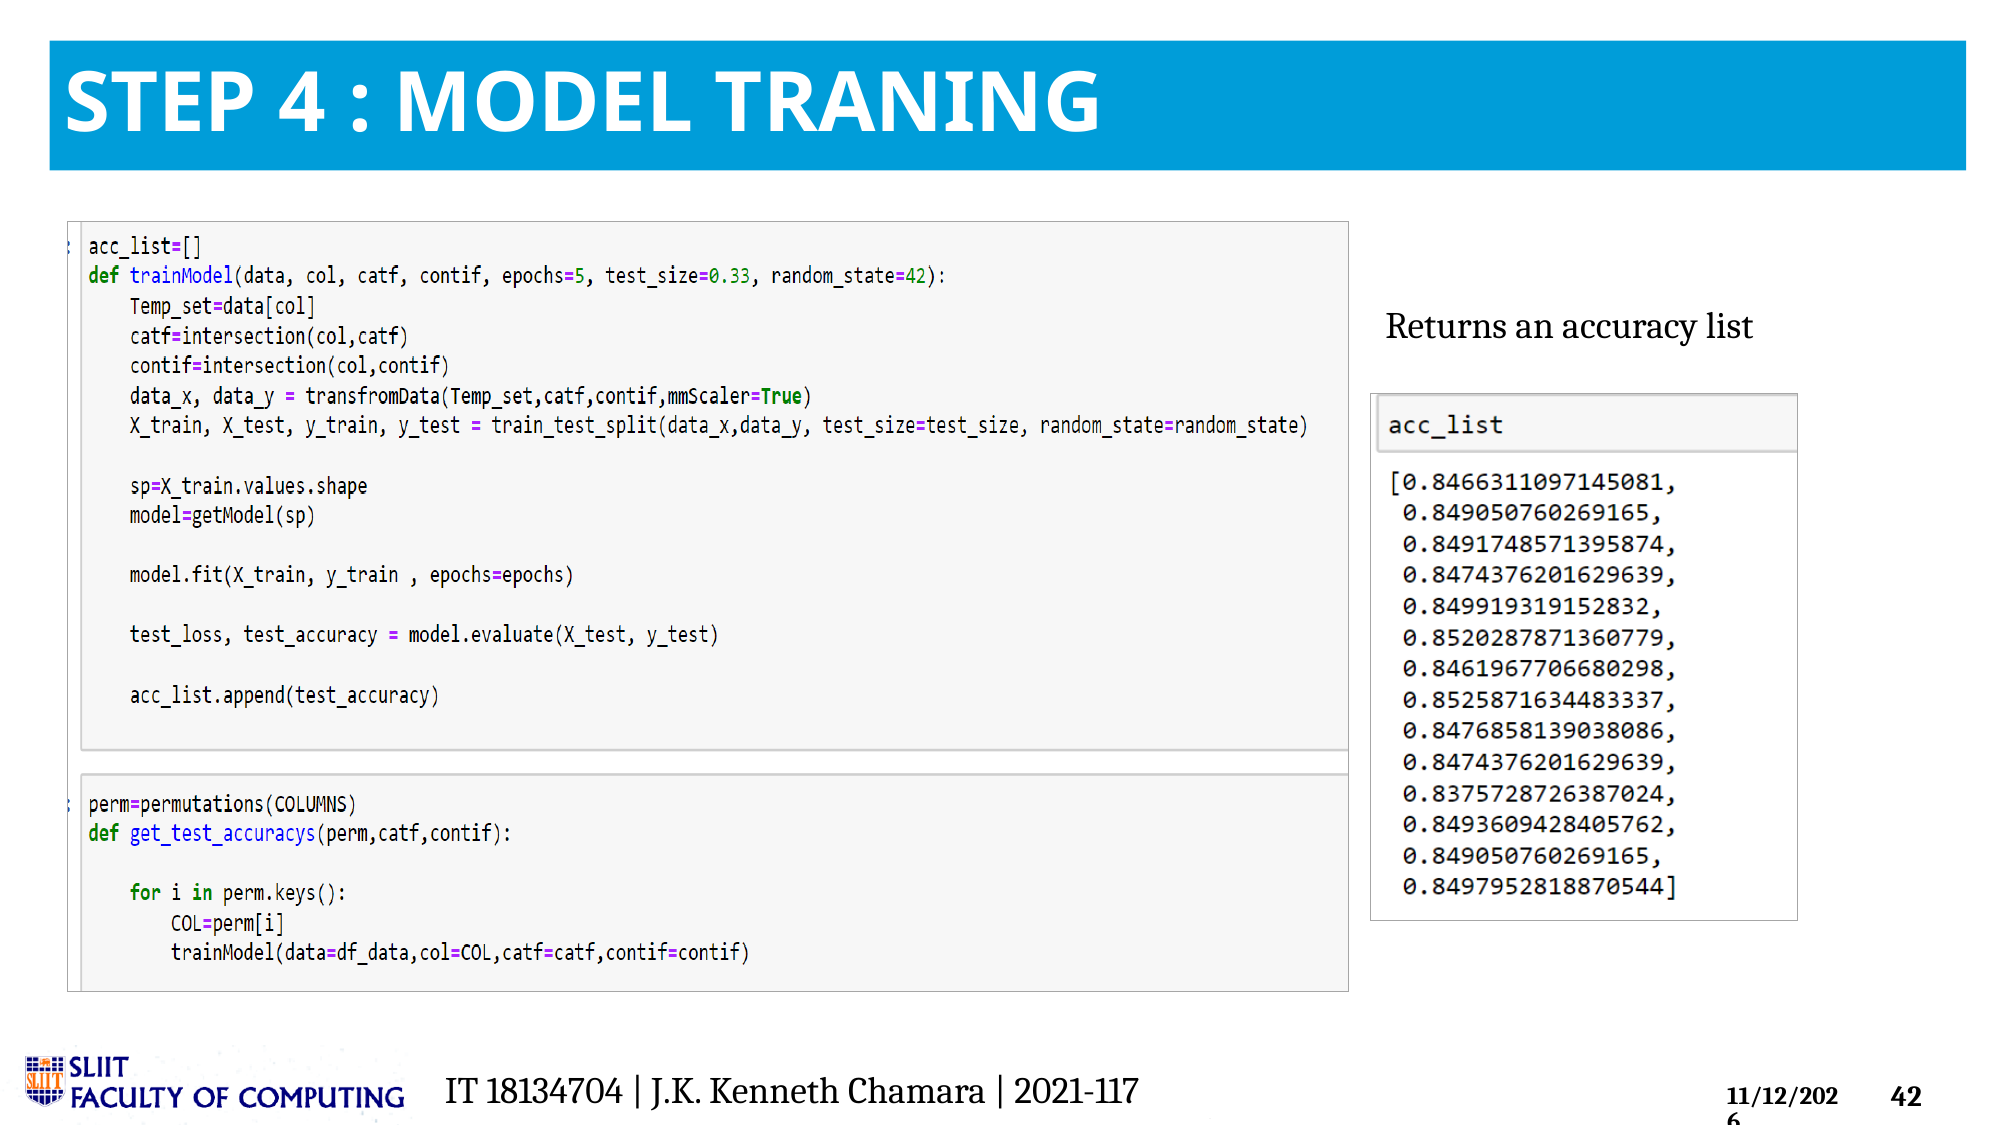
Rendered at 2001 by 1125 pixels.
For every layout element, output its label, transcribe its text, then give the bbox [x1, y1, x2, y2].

text_box IT 18134704 | J.K. Kenneth Chamara | 2021-117 [430, 1058, 1405, 1119]
text_box [49, 255, 1850, 1071]
picture [0, 1045, 413, 1125]
text_box Returns an accuracy list [1370, 294, 1821, 354]
text_box Step 4 : Model TRaning [49, 40, 1967, 171]
picture [66, 221, 1349, 992]
picture [1370, 393, 1798, 921]
